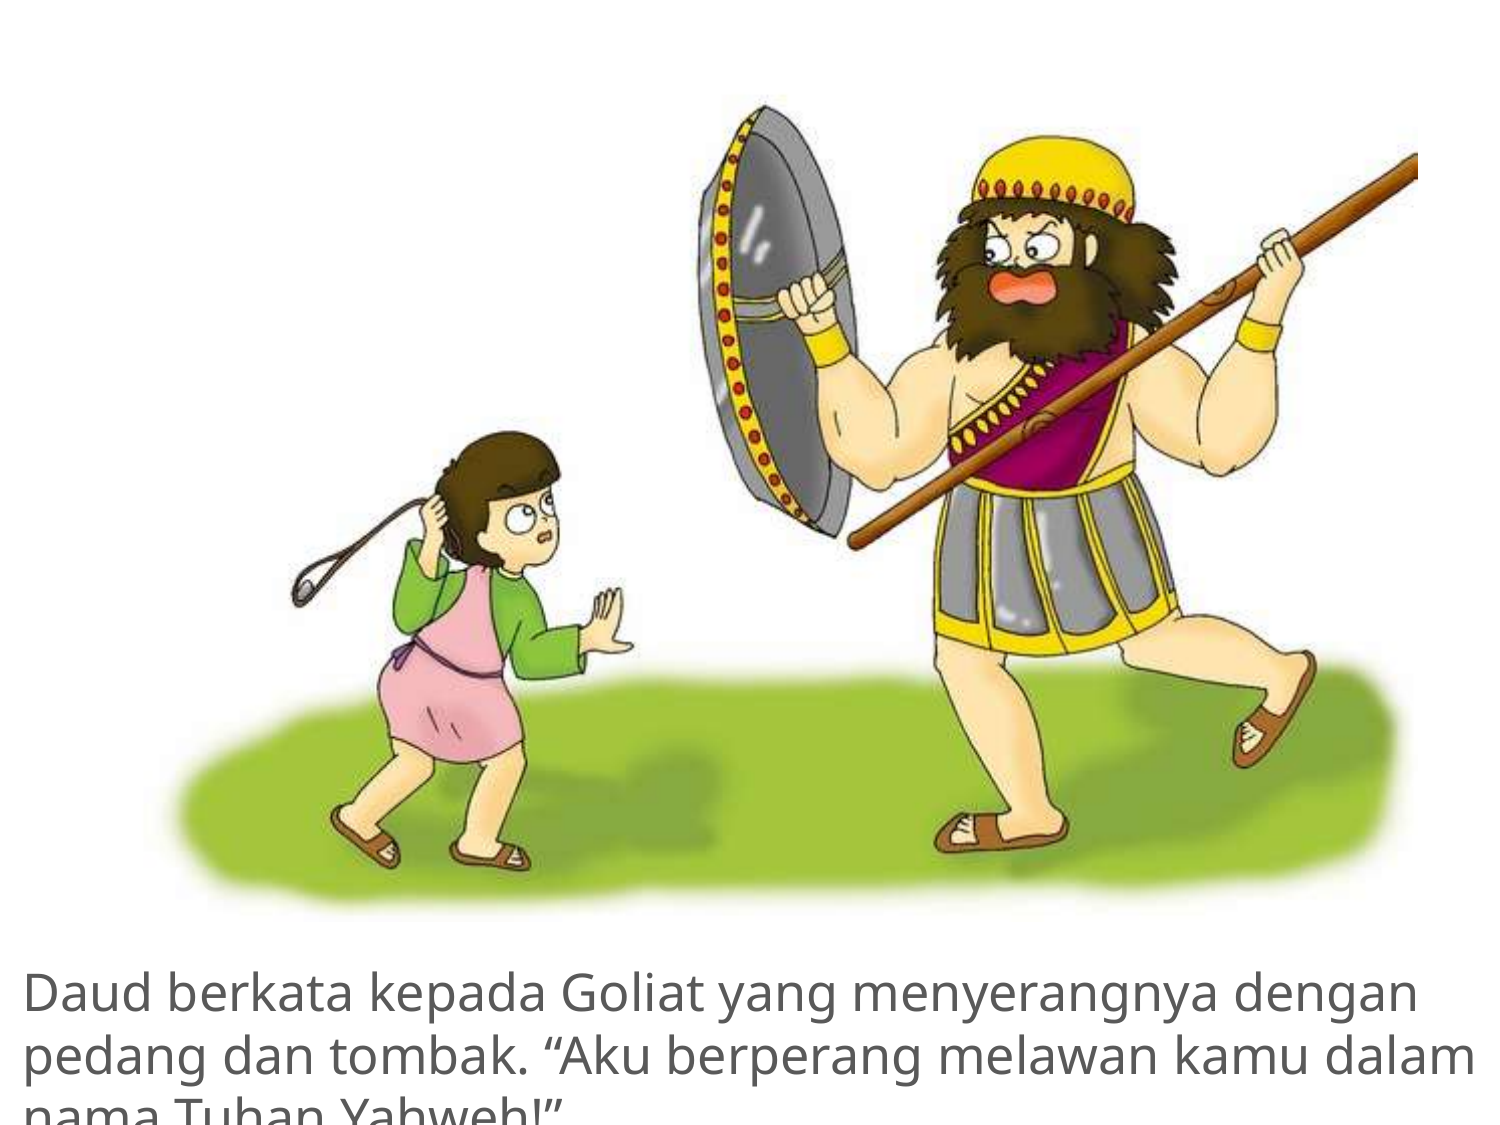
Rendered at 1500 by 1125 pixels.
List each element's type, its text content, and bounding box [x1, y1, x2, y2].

picture [111, 30, 1418, 922]
text_box Daud berkata kepada Goliat yang menyerangnya dengan pedang dan tombak. “Aku berperang melawan kamu dalam nama Tuhan Yahweh!” [7, 952, 1493, 1125]
